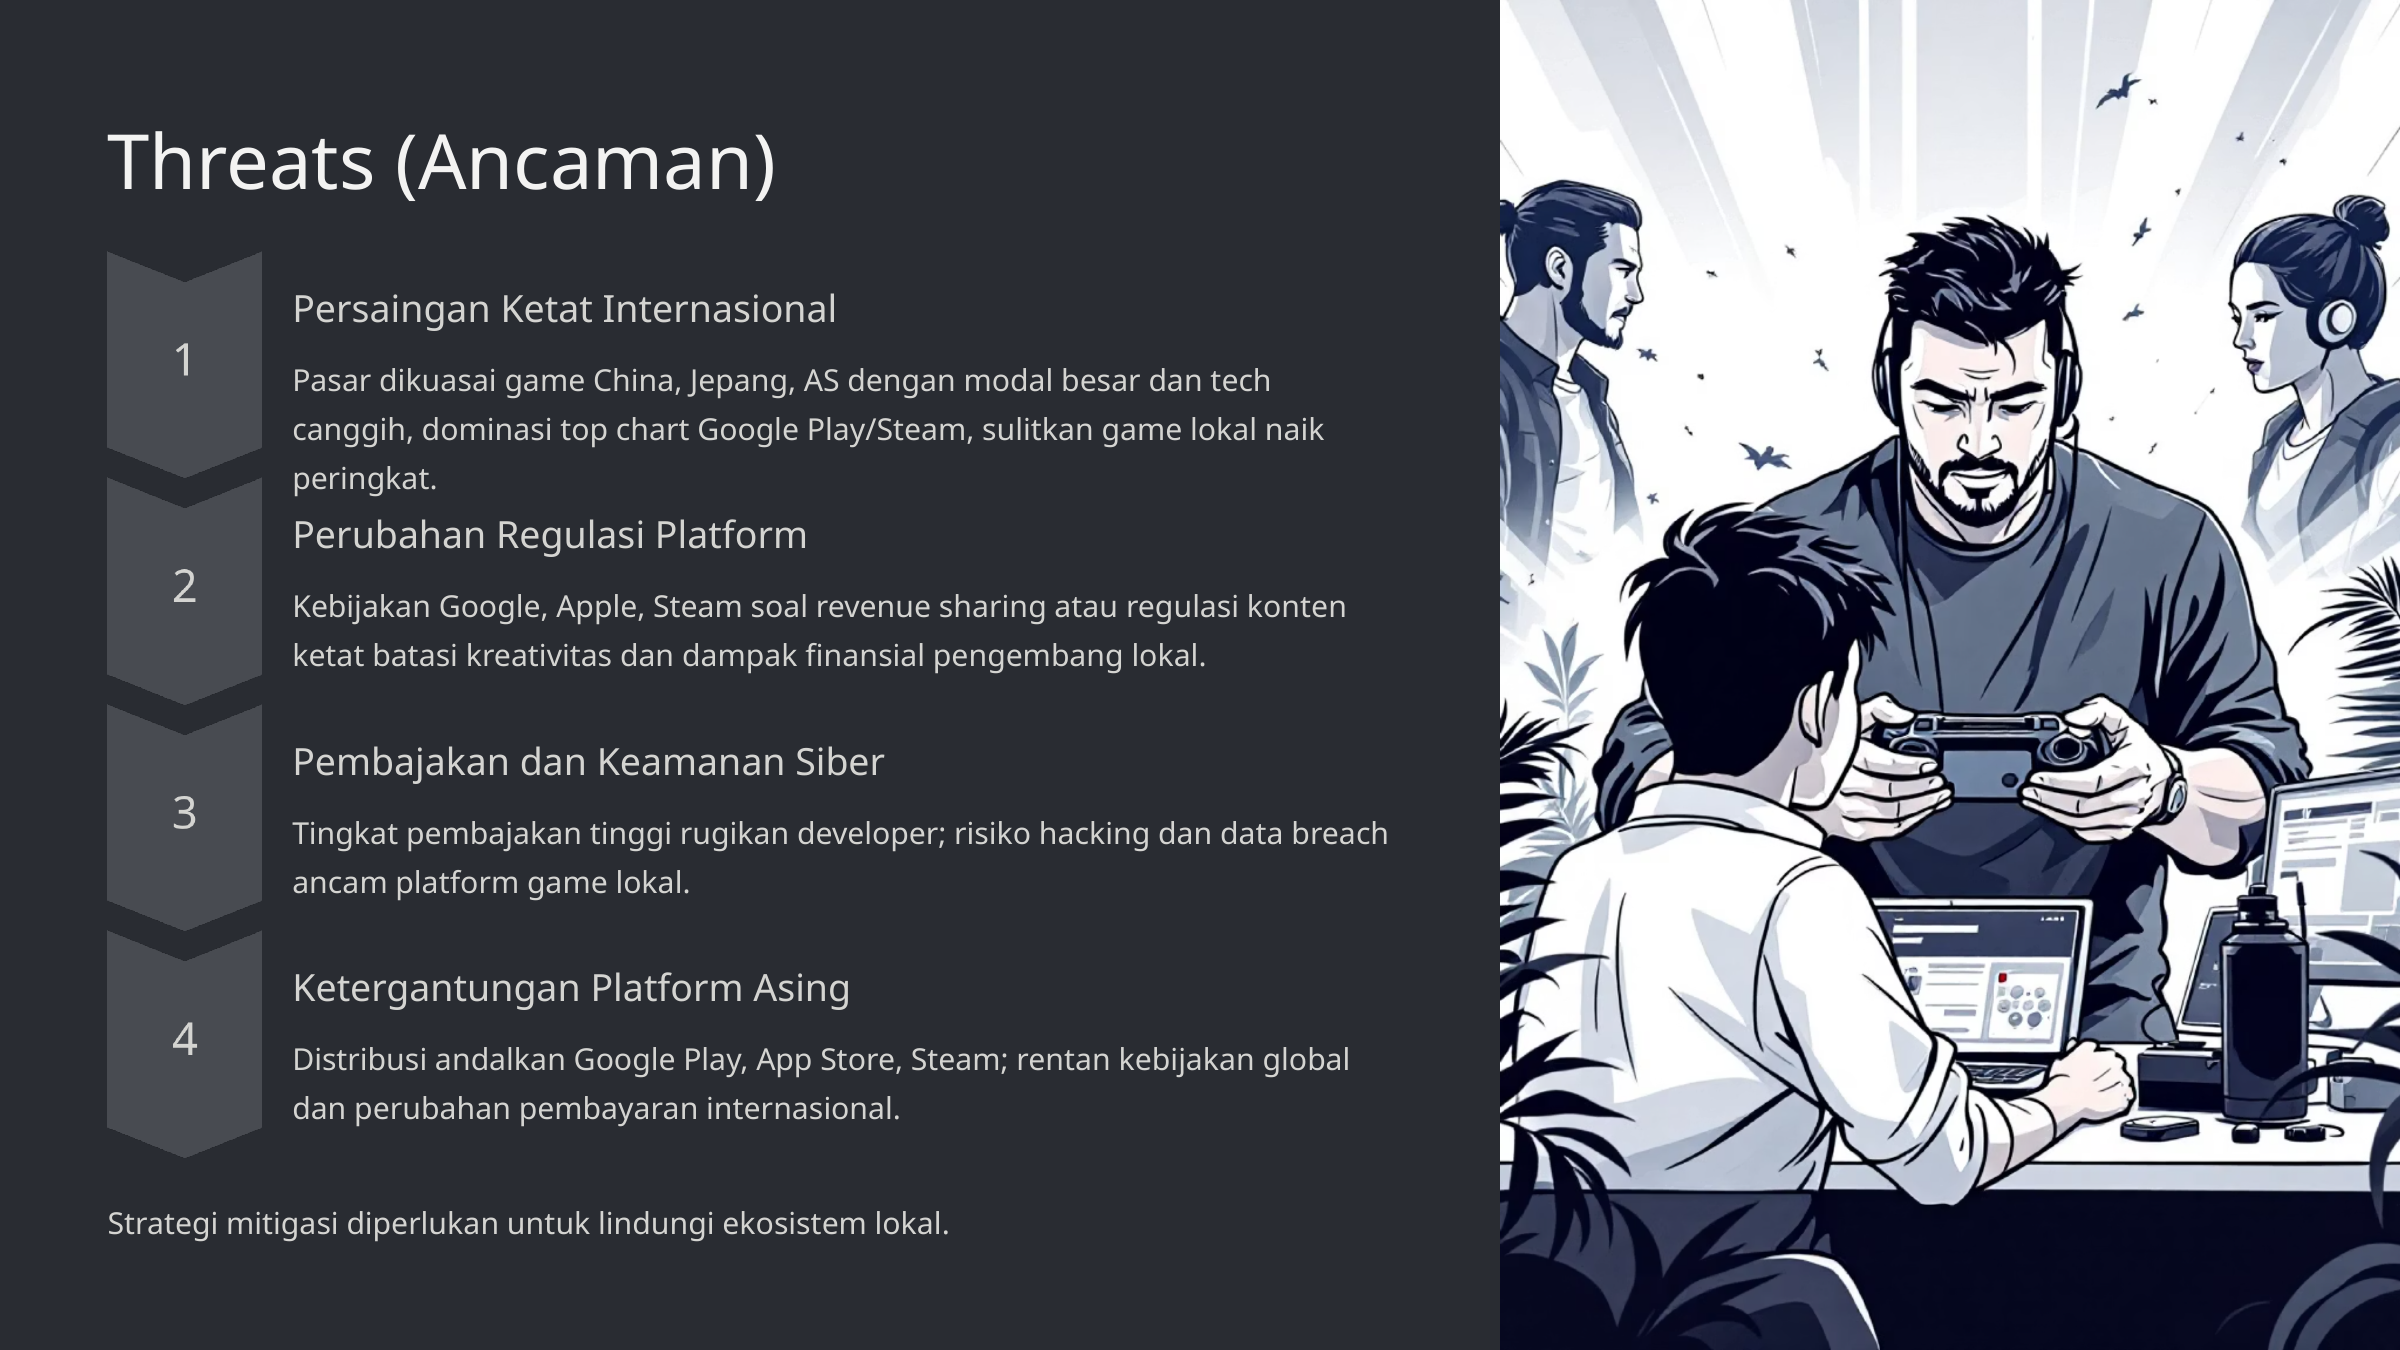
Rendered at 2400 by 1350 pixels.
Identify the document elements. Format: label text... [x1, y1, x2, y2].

text_box Ketergantungan Platform Asing [292, 961, 843, 1010]
picture [107, 251, 262, 1158]
text_box Threats (Ancaman) [107, 108, 877, 205]
text_box Strategi mitigasi diperlukan untuk lindungi ekosistem lokal. [107, 1191, 1393, 1241]
picture [1499, 0, 2400, 1350]
text_box Pasar dikuasai game China, Jepang, AS dengan modal besar dan tech canggih, dominasi top chart Google Play/Steam, sulitkan game lokal naik peringkat. [292, 348, 1393, 447]
text_box Pembajakan dan Keamanan Siber [292, 734, 884, 783]
text_box Perubahan Regulasi Platform [292, 508, 805, 557]
text_box Tingkat pembajakan tinggi rugikan developer; risiko hacking dan data breach ancam platform game lokal. [292, 801, 1393, 900]
text_box Persaingan Ketat Internasional [292, 281, 838, 330]
text_box Distribusi andalkan Google Play, App Store, Steam; rentan kebijakan global dan perubahan pembayaran internasional. [292, 1027, 1393, 1127]
text_box Kebijakan Google, Apple, Steam soal revenue sharing atau regulasi konten ketat batasi kreativitas dan dampak finansial pengembang lokal. [292, 575, 1393, 674]
